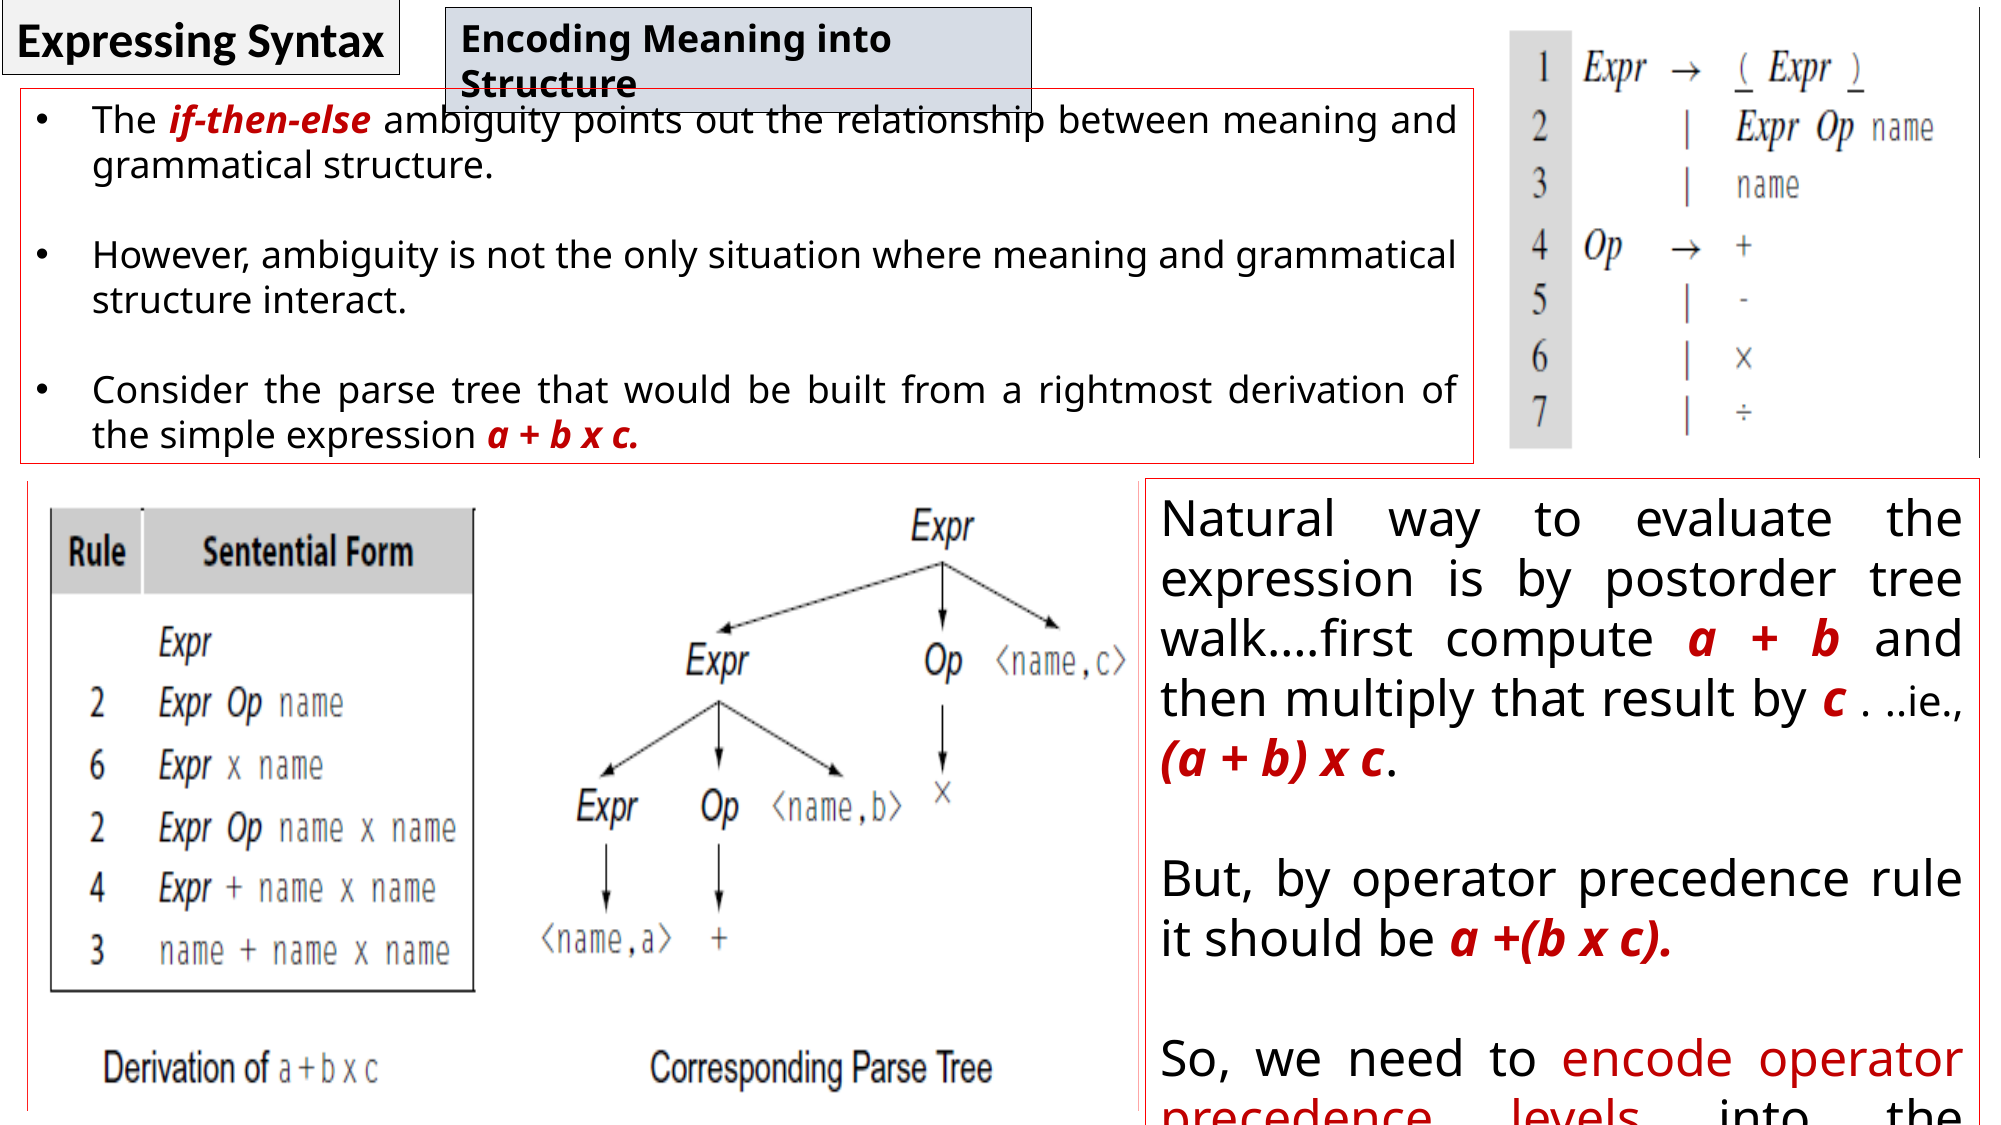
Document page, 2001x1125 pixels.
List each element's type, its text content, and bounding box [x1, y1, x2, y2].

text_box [1487, 7, 1980, 458]
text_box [27, 481, 1139, 1111]
text_box Expressing Syntax [2, 0, 400, 75]
text_box The if-then-else ambiguity points out the relationship between meaning and grammatical structure. However, ambiguity is not the only situation where meaning and grammatical structure interact. Consider the parse tree that would be built from a rightmost derivation of the simple expression a + b x c. [20, 88, 1474, 464]
text_box Natural way to evaluate the expression is by postorder tree walk….first compute a + b and then multiply that result by c . ..ie., (a + b) x c. But, by operator precedence rule it should be a +(b x c). So, we need to encode operator precedence levels into the grammar. [1145, 478, 1980, 1125]
text_box Encoding Meaning into Structure [445, 7, 1032, 88]
